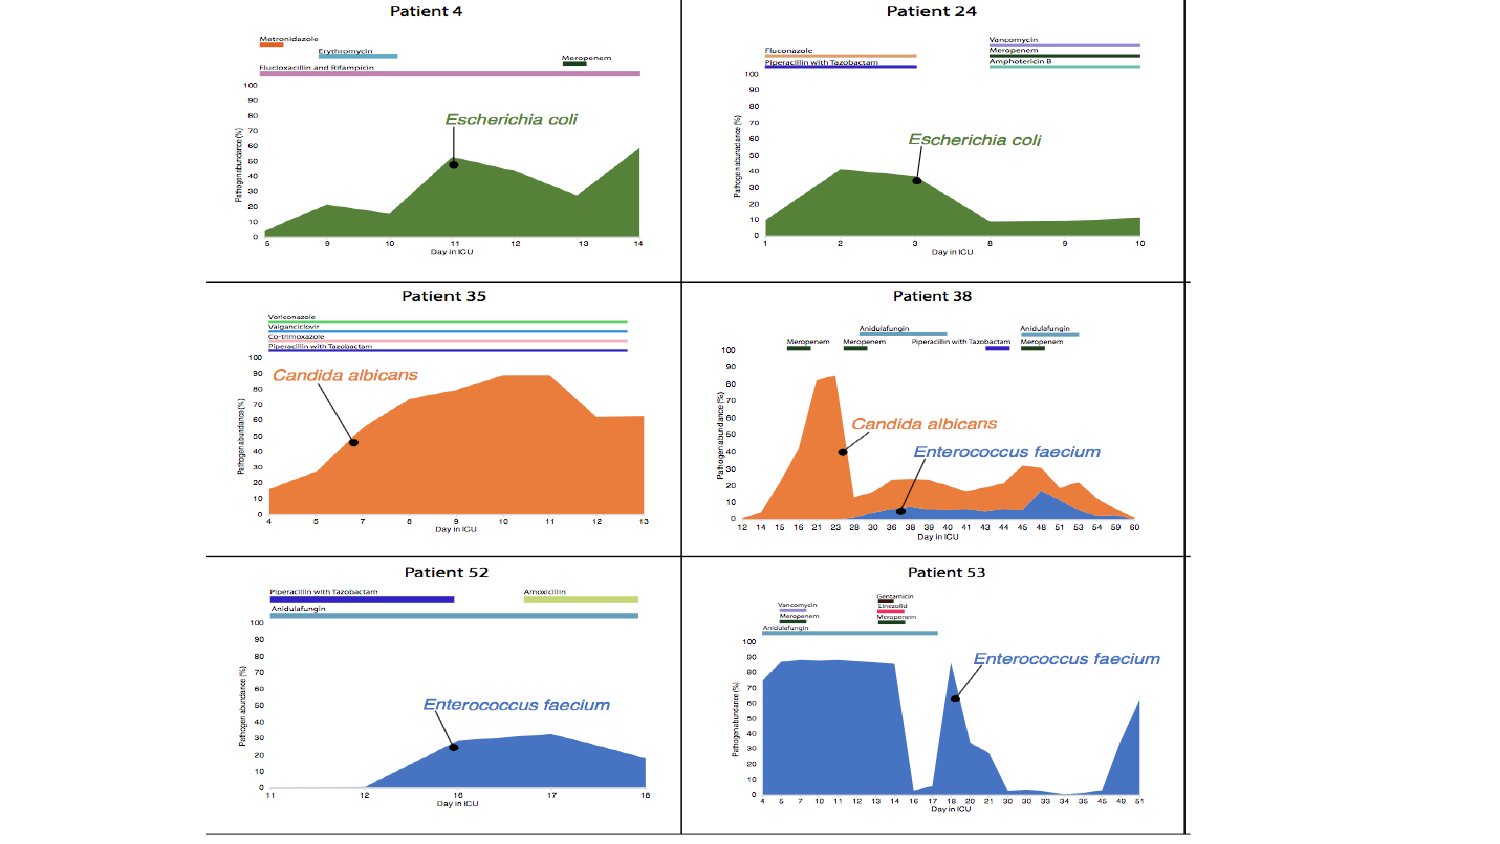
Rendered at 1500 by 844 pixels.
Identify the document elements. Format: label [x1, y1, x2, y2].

picture [205, 0, 1191, 835]
